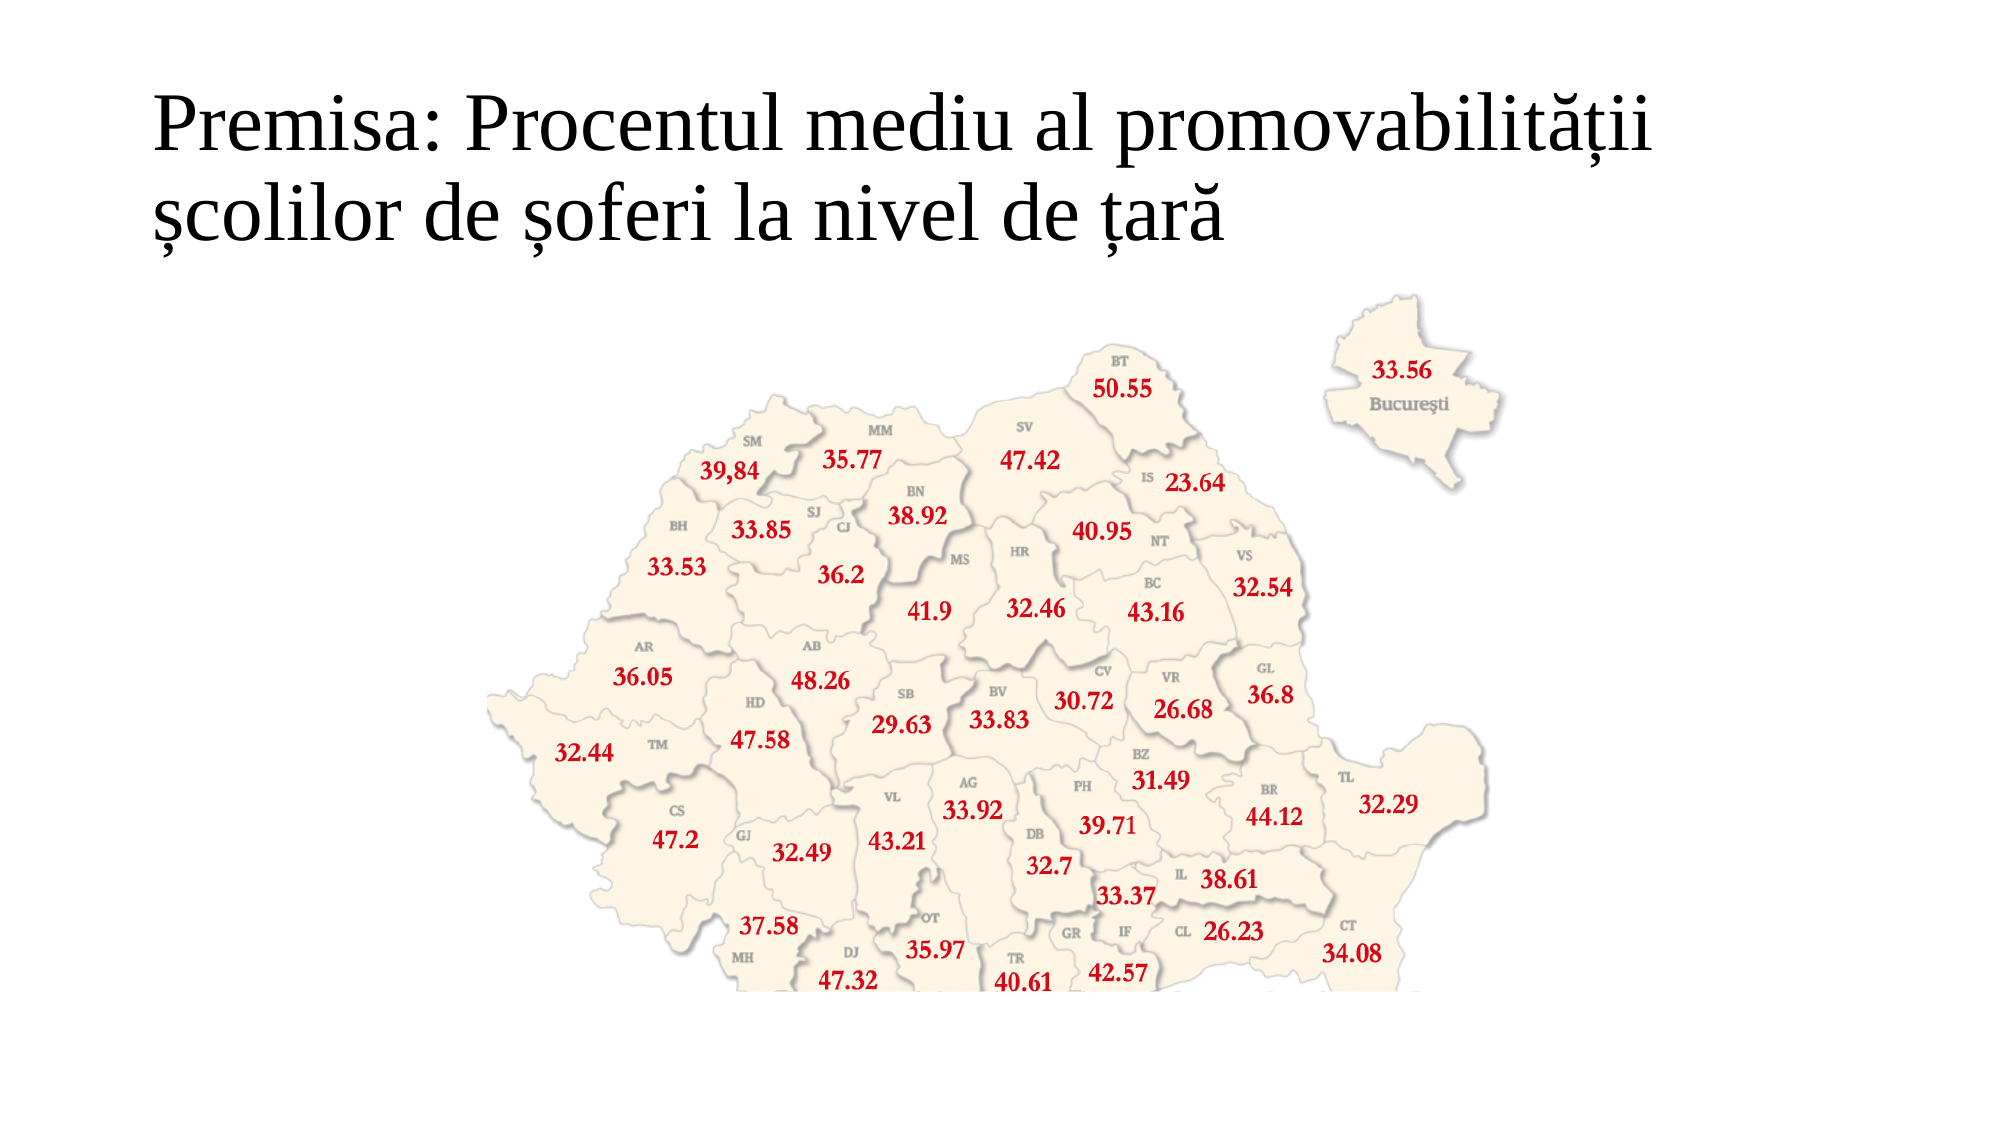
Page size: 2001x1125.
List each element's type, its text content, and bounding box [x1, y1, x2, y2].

title Premisa: Procentul mediu al promovabilității școlilor de șoferi la nivel de țară [137, 59, 1863, 278]
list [487, 277, 1513, 992]
